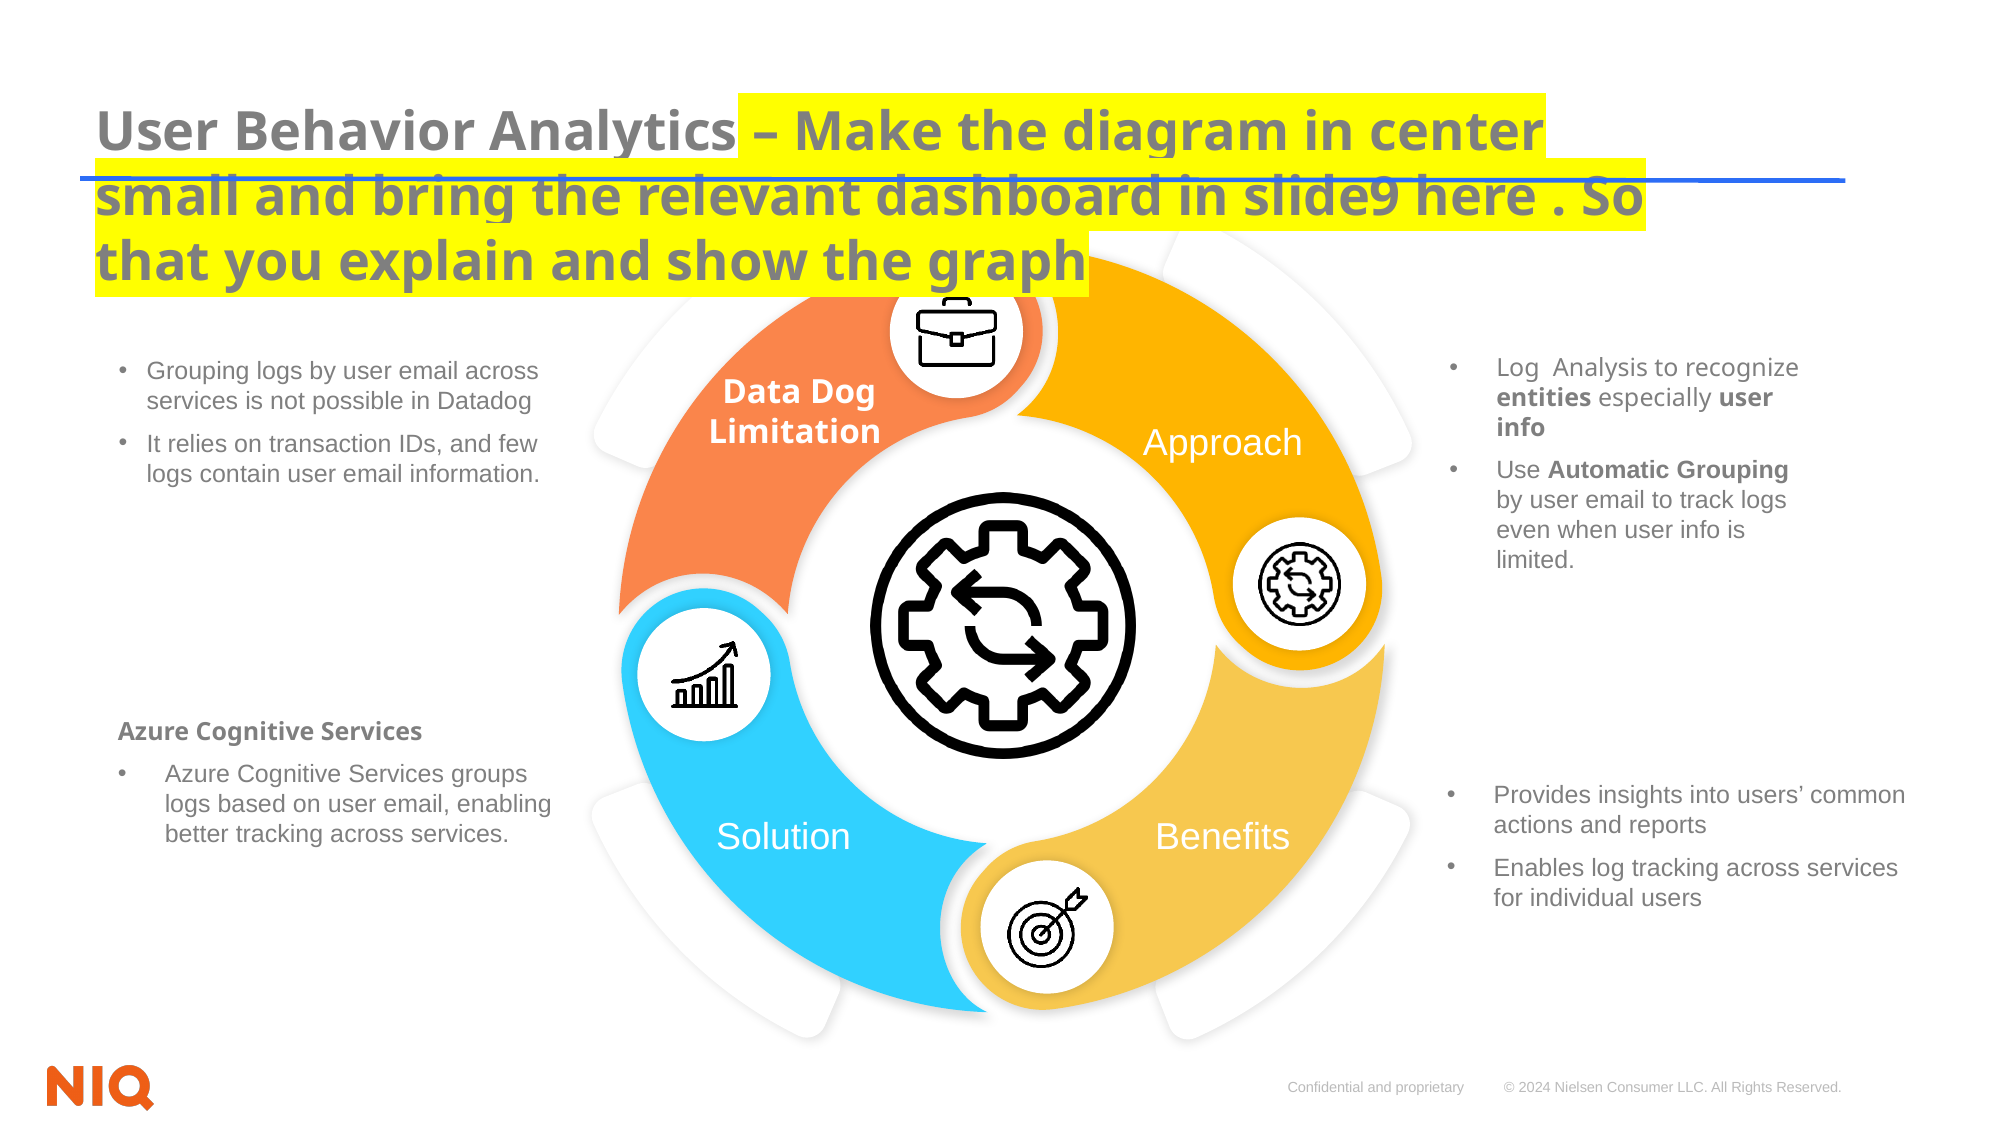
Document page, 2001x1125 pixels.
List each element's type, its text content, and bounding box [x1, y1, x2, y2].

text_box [79, 178, 1846, 182]
text_box User Behavior Analytics – Make the diagram in center small and bring the relevant dashboard in slide9 here . So that you explain and show the graph [79, 89, 1695, 178]
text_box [102, 218, 1926, 1040]
text_box User Behavior Analytics – Make the diagram in center small and bring the relevant dashboard in slide9 here . So that you explain and show the graph [79, 182, 1695, 299]
picture [47, 1065, 154, 1111]
